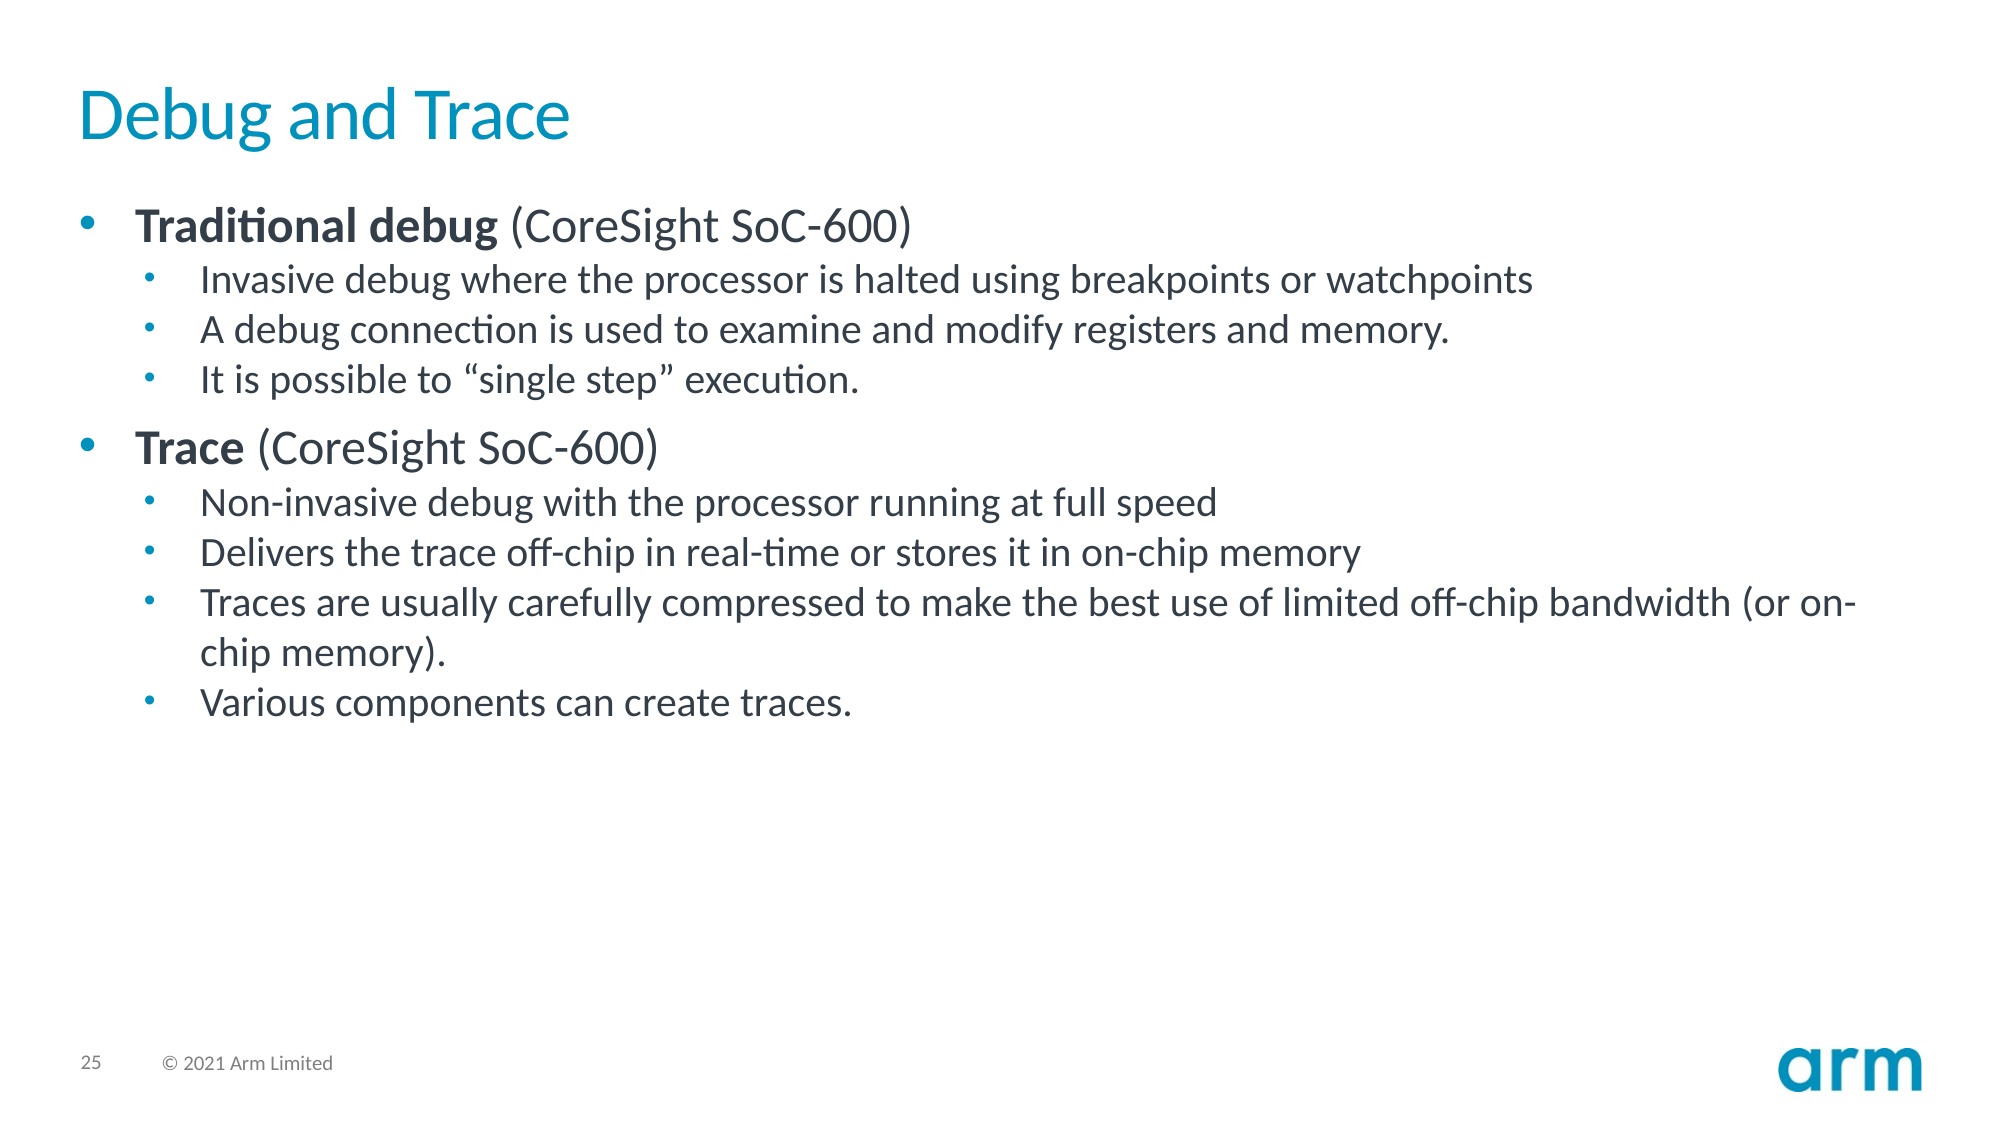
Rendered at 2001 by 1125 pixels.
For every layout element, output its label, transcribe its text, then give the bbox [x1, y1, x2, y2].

list Traditional debug (CoreSight SoC-600) Invasive debug where the processor is halted using breakpoints or watchpoints A debug connection is used to examine and modify registers and memory. It is possible to “single step” execution. Trace (CoreSight SoC-600) Non-invasive debug with the processor running at full speed Delivers the trace off-chip in real-time or stores it in on-chip memory Traces are usually carefully compressed to make the best use of limited off-chip bandwidth (or on-chip memory). Various components can create traces. [78, 192, 1922, 1004]
title Debug and Trace [78, 78, 1922, 186]
picture [1803, 1048, 1922, 1092]
picture [1788, 1056, 1812, 1083]
picture [1778, 1072, 1794, 1092]
picture [1889, 1048, 1903, 1053]
picture [1778, 1048, 1794, 1067]
picture [1911, 1048, 1922, 1062]
